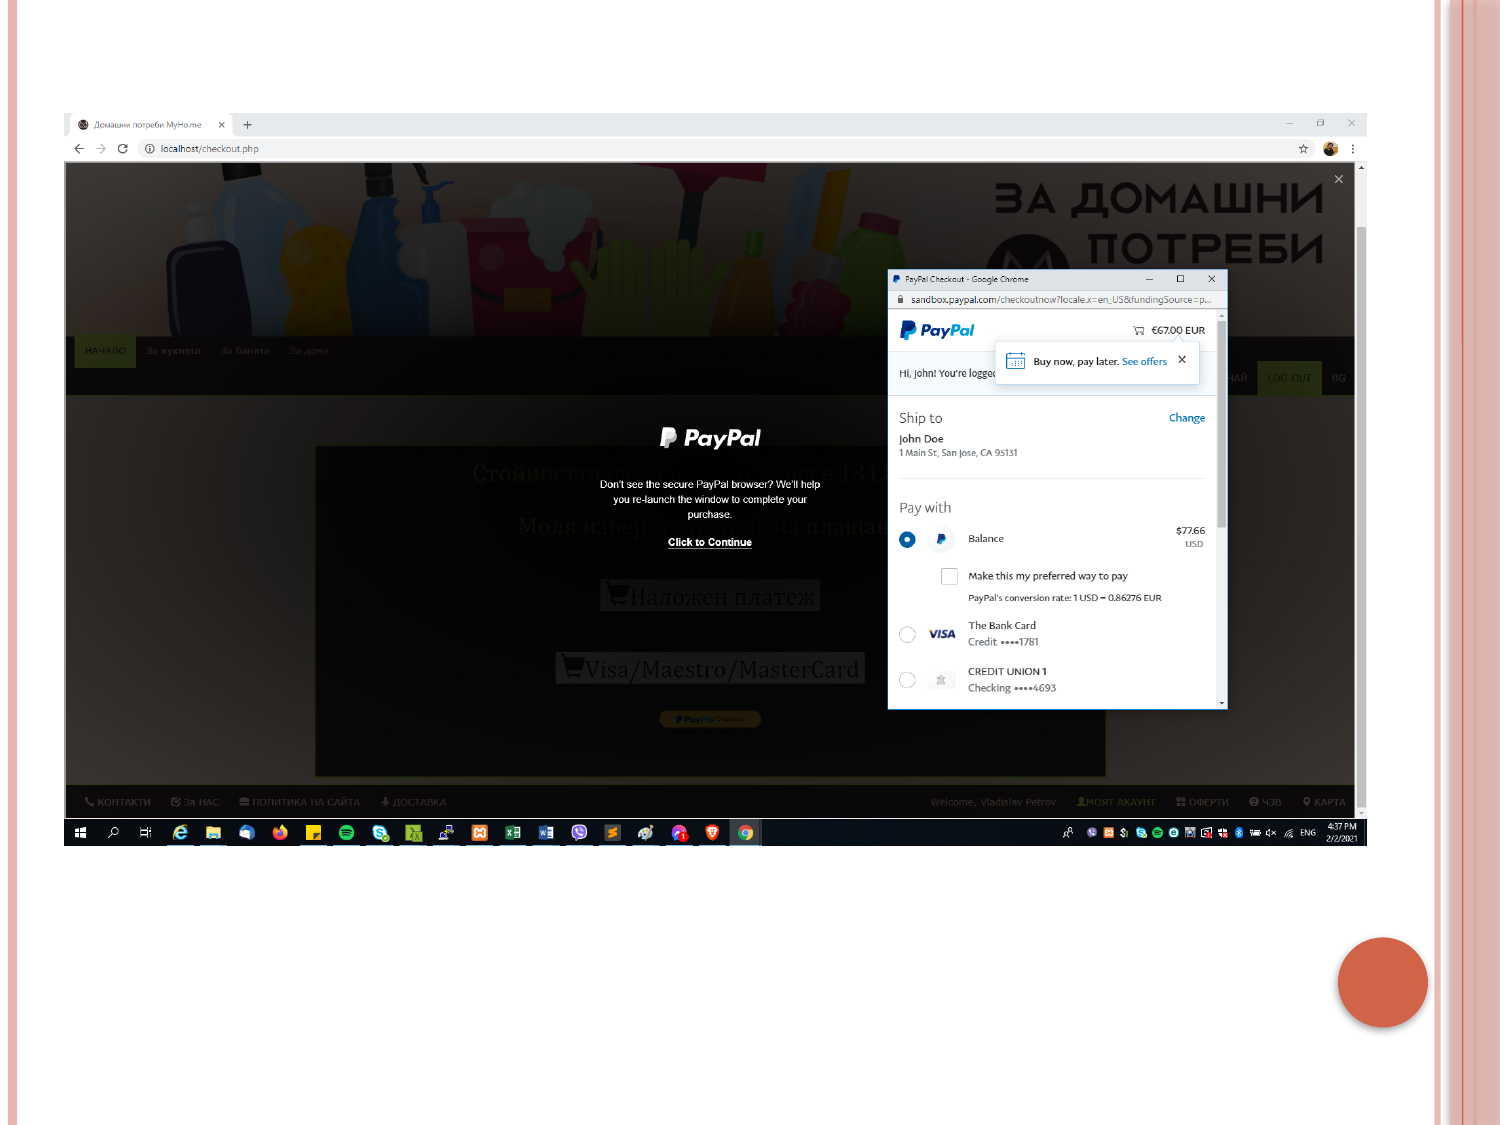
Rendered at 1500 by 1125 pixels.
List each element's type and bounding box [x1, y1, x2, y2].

list [64, 113, 1368, 847]
